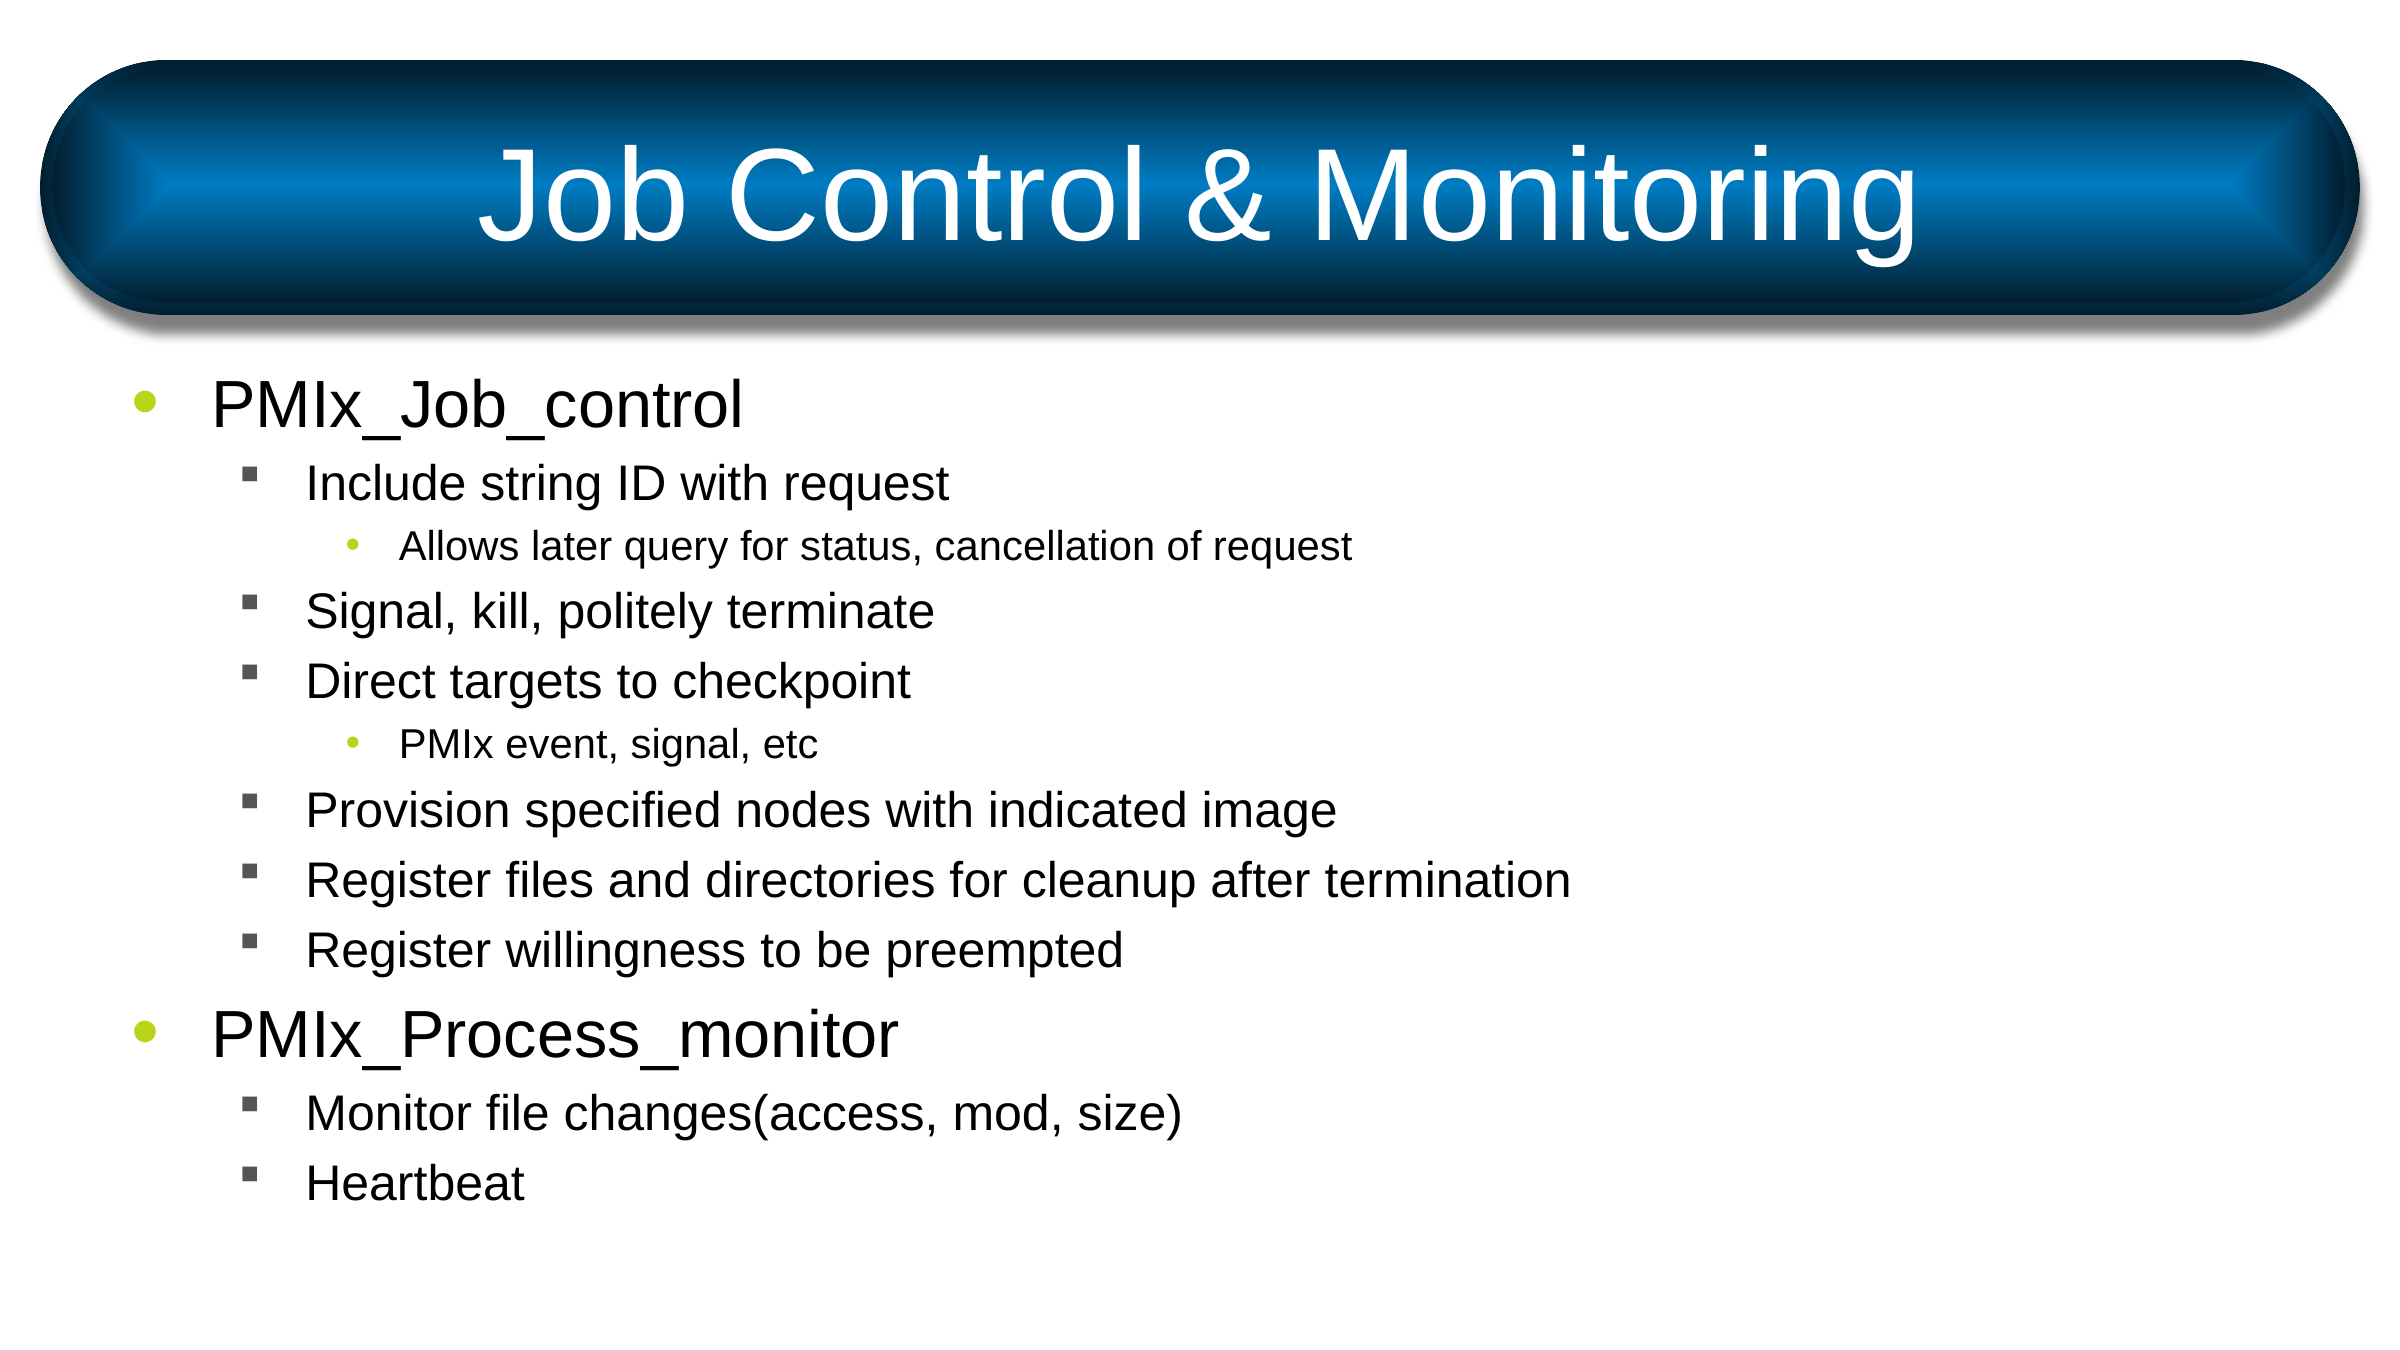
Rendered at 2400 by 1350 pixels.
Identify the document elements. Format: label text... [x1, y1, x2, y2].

title Job Control & Monitoring [179, 75, 2221, 300]
list PMIx_Job_control Include string ID with request Allows later query for status, cancellation of request Signal, kill, politely terminate Direct targets to checkpoint PMIx event, signal, etc Provision specified nodes with indicated image Register files and directories for cleanup after termination Register willingness to be preempted PMIx_Process_monitor Monitor file changes(access, mod, size) Heartbeat [109, 350, 2291, 1310]
